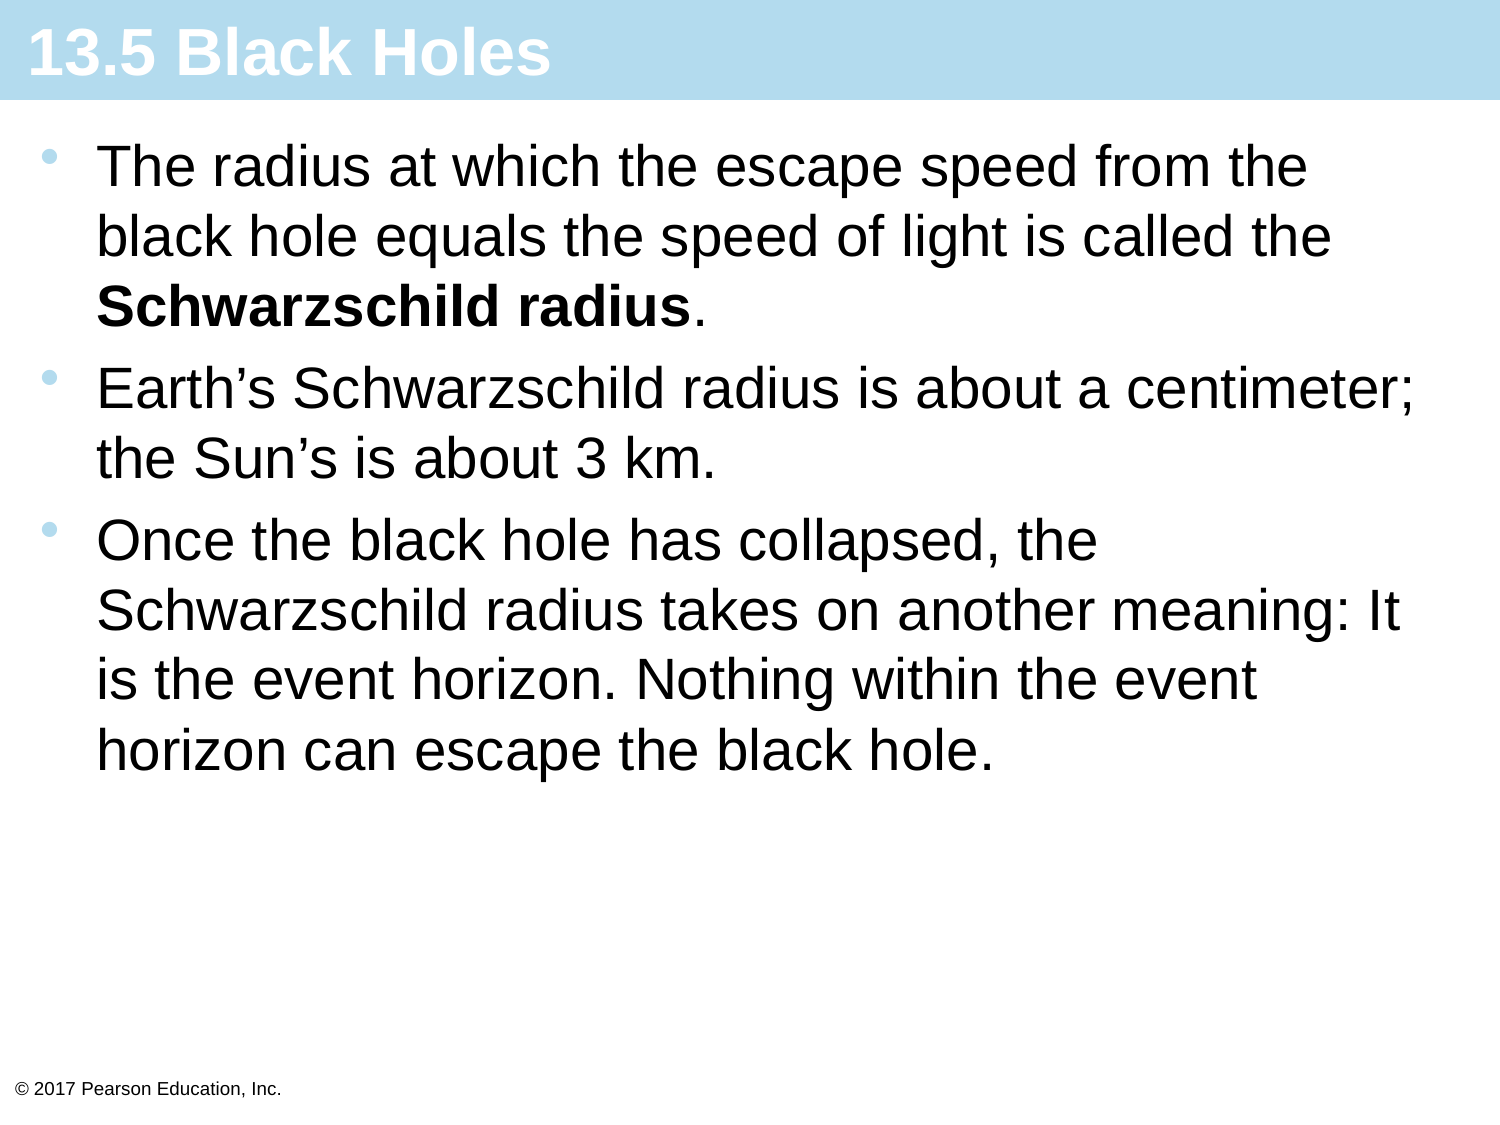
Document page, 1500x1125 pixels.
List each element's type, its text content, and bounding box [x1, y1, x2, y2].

list The radius at which the escape speed from the black hole equals the speed of light is called the Schwarzschild radius. Earth’s Schwarzschild radius is about a centimeter; the Sun’s is about 3 km. Once the black hole has collapsed, the Schwarzschild radius takes on another meaning: It is the event horizon. Nothing within the event horizon can escape the black hole. [24, 120, 1475, 1046]
title 13.5 Black Holes [12, 2, 1475, 96]
footer © 2017 Pearson Education, Inc. [0, 1049, 476, 1125]
